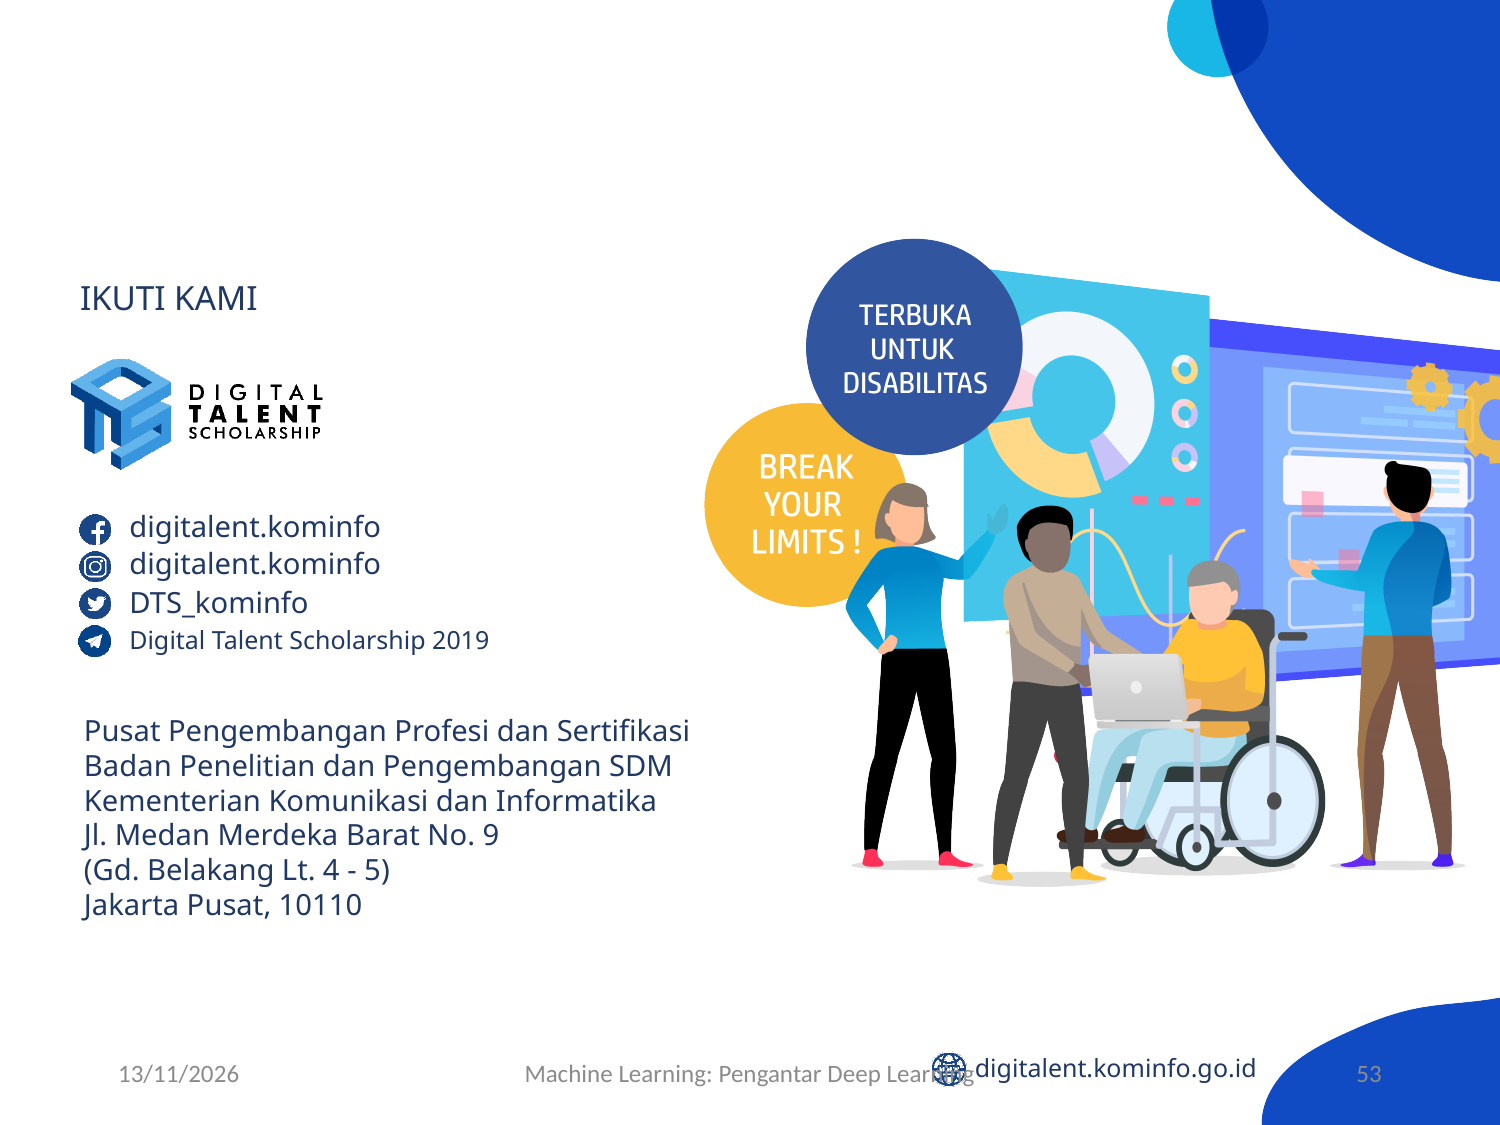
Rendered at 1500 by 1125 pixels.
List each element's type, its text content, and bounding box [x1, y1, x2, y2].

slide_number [103, 1042, 441, 1103]
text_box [78, 496, 525, 673]
picture [51, 336, 352, 479]
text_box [930, 1037, 1287, 1100]
footer Machine Learning: Pengantar Deep Learning [496, 1042, 669, 1103]
text_box Pusat Pengembangan Profesi dan Sertifikasi Badan Penelitian dan Pengembangan SDM Kementerian Komunikasi dan Informatika Jl. Medan Merdeka Barat No. 9 (Gd. Belakang Lt. 4 - 5) Jakarta Pusat, 10110 [69, 704, 669, 929]
text_box IKUTI KAMI [65, 251, 365, 349]
picture [669, 0, 1500, 1125]
